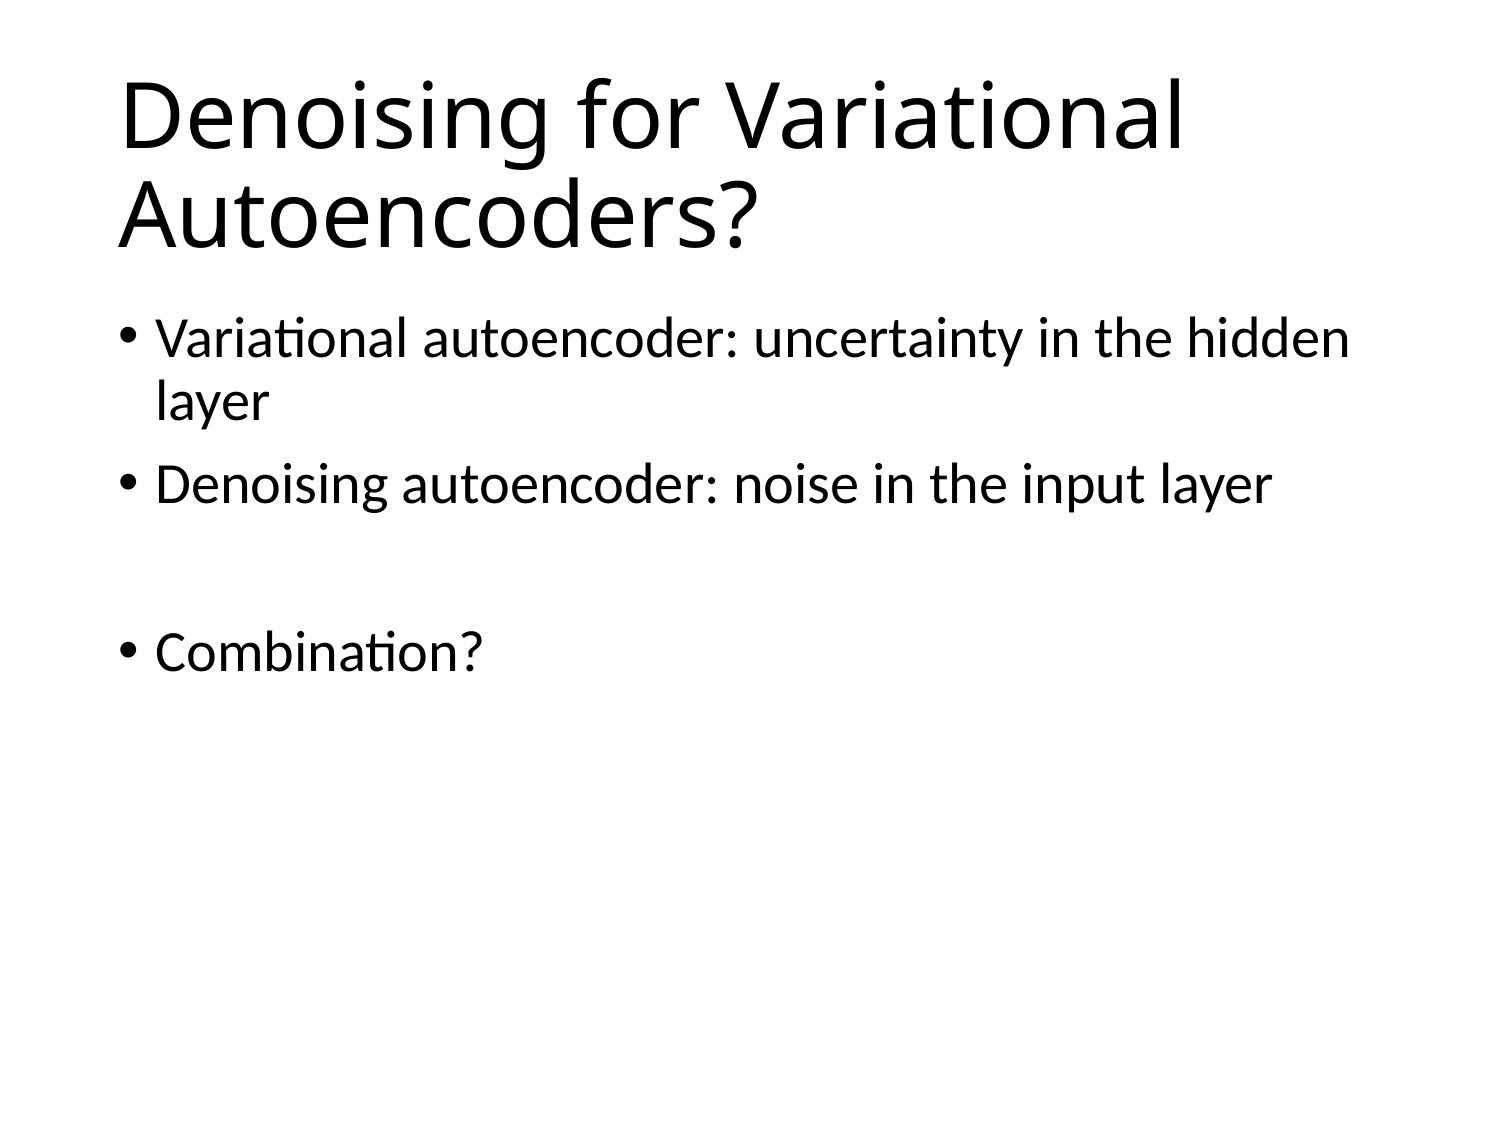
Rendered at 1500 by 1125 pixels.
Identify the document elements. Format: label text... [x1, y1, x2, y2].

list Variational autoencoder: uncertainty in the hidden layer Denoising autoencoder: noise in the input layer Combination? [103, 299, 1397, 1014]
title Denoising for Variational Autoencoders? [103, 59, 1397, 278]
